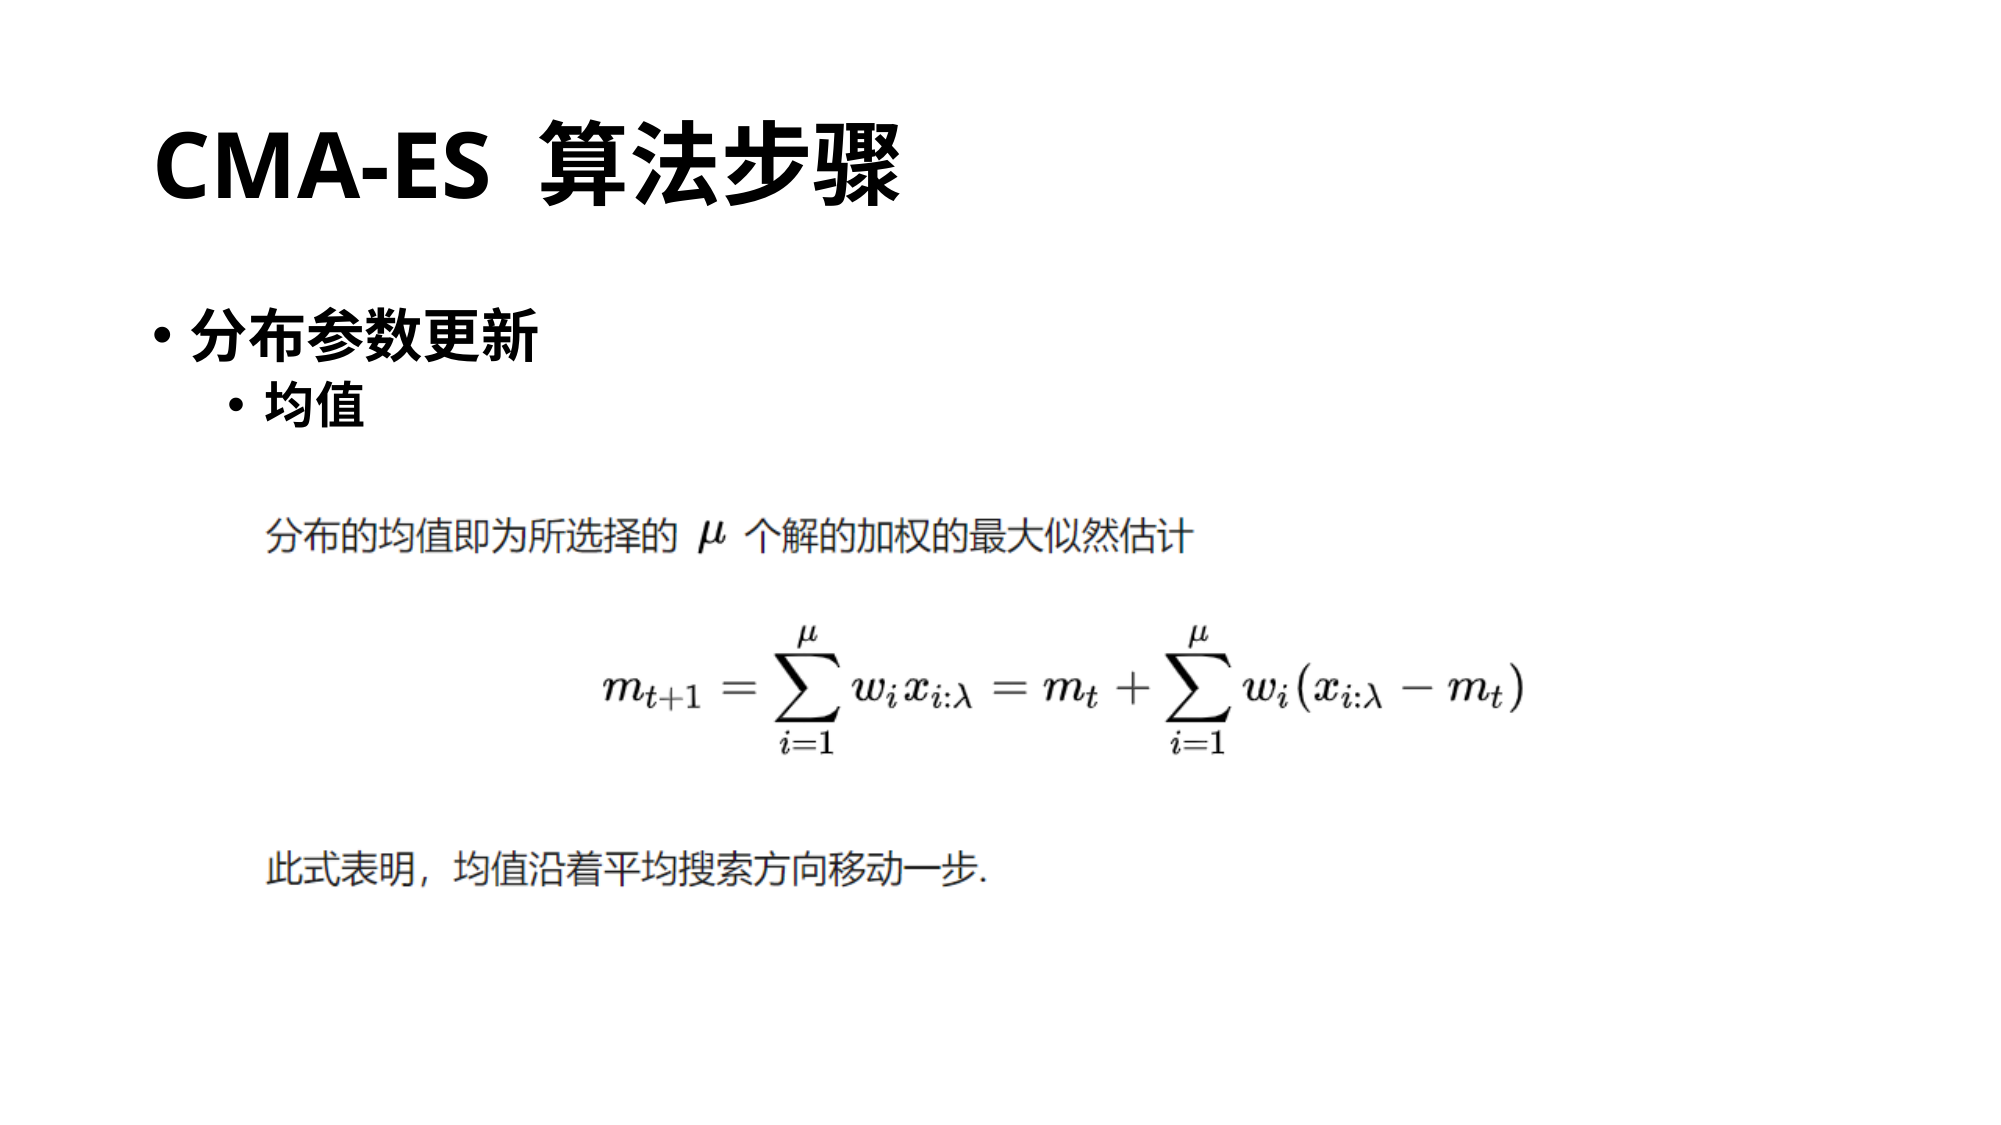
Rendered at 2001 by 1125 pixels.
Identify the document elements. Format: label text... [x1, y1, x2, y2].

picture [219, 469, 1884, 921]
title CMA-ES 算法步骤 [137, 59, 1863, 278]
list 分布参数更新 均值 [137, 299, 1863, 1014]
